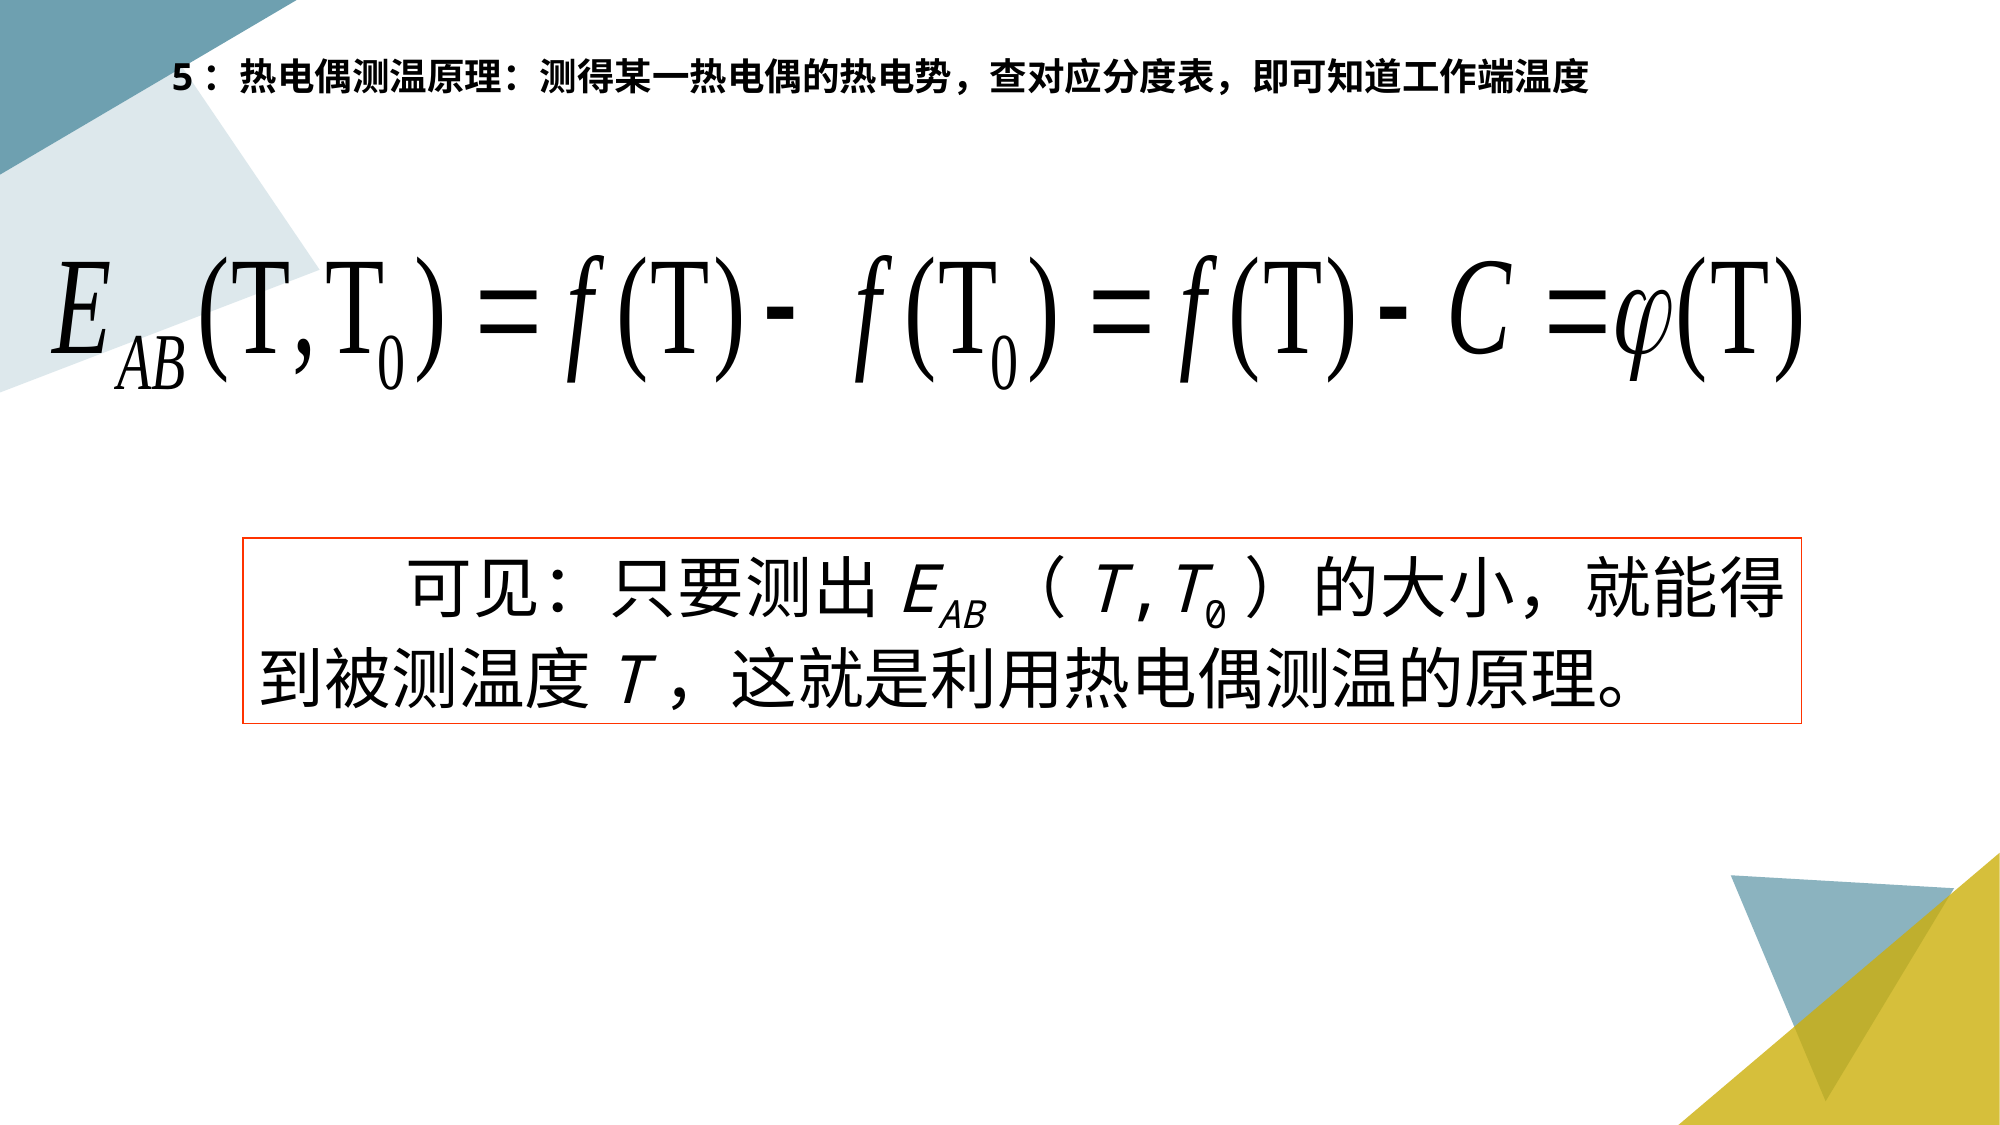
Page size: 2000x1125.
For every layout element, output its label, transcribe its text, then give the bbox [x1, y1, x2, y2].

text_box 5：热电偶测温原理：测得某一热电偶的热电势，查对应分度表，即可知道工作端温度 [157, 45, 1922, 105]
text_box 可见：只要测出EAB（T,T0）的大小，就能得到被测温度T，这就是利用热电偶测温的原理。 [243, 538, 1802, 724]
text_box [35, 214, 1821, 424]
